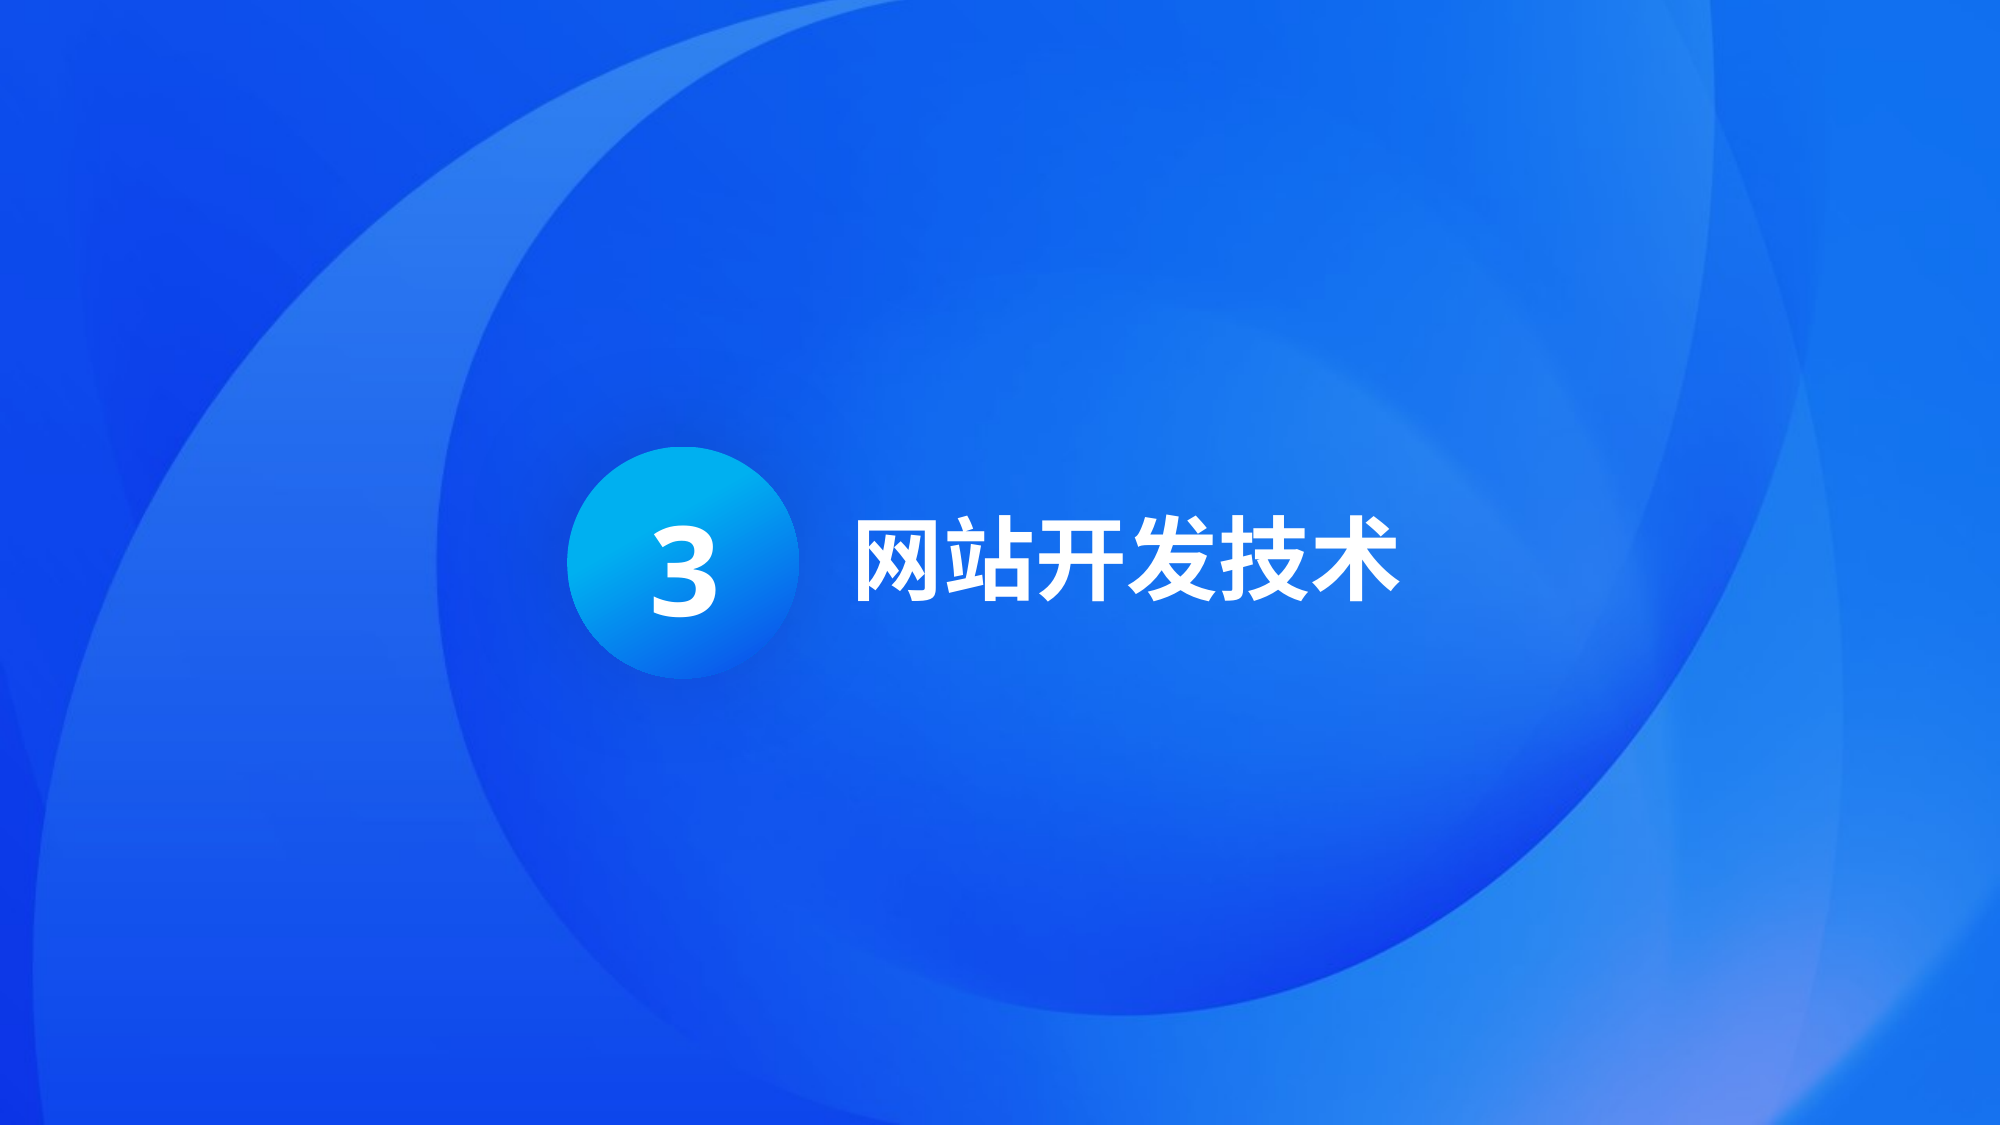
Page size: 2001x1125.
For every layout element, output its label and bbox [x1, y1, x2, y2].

text_box [567, 446, 802, 679]
picture [0, 0, 2000, 1125]
